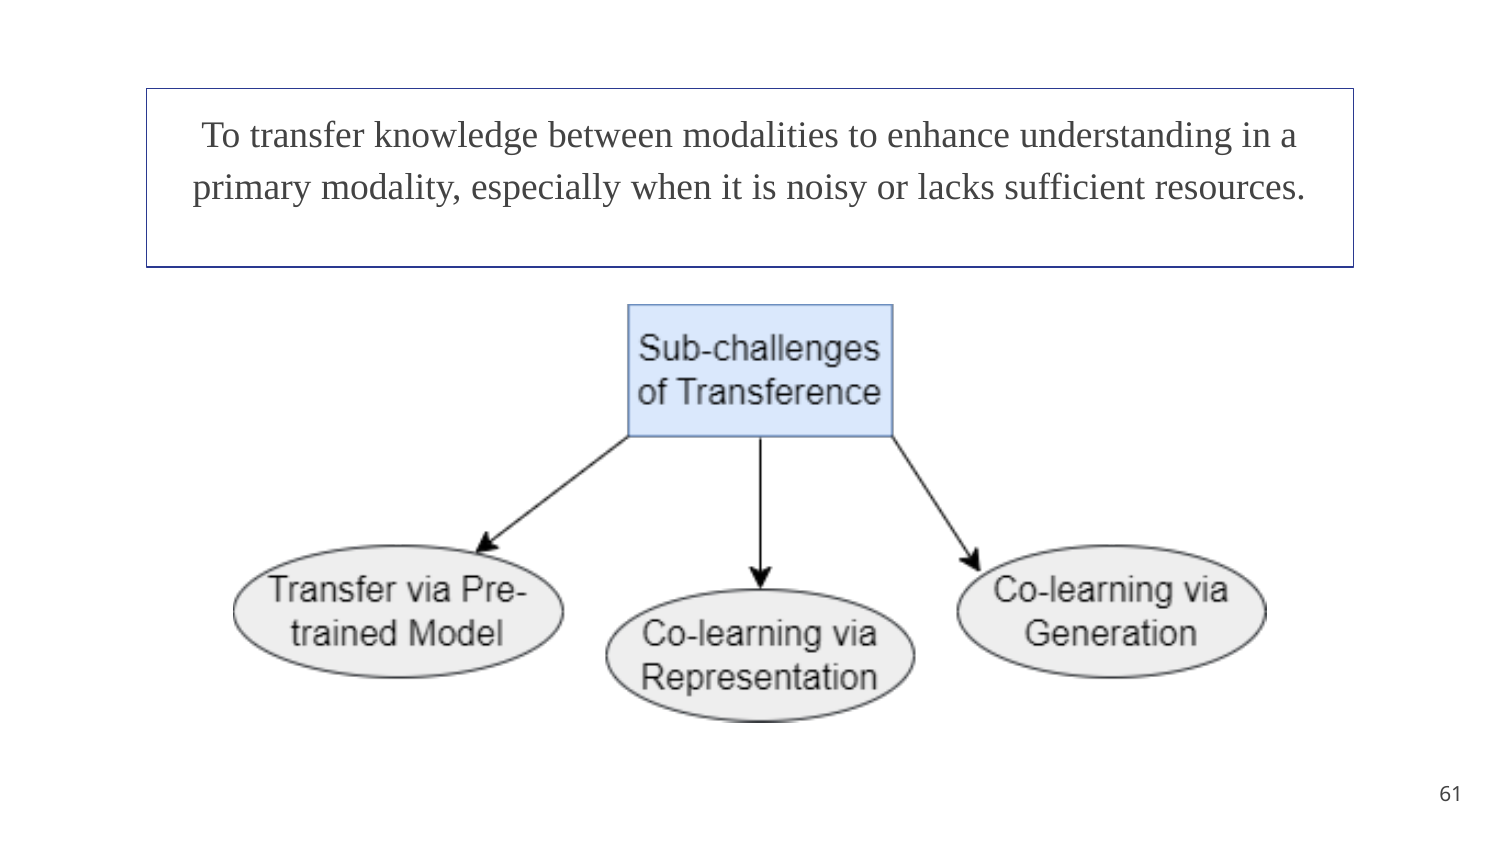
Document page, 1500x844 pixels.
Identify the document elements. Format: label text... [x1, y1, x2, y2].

slide_number ‹#› [1387, 762, 1478, 828]
list To transfer knowledge between modalities to enhance understanding in a primary modality, especially when it is noisy or lacks sufficient resources. [146, 88, 1354, 268]
picture [233, 303, 1267, 724]
